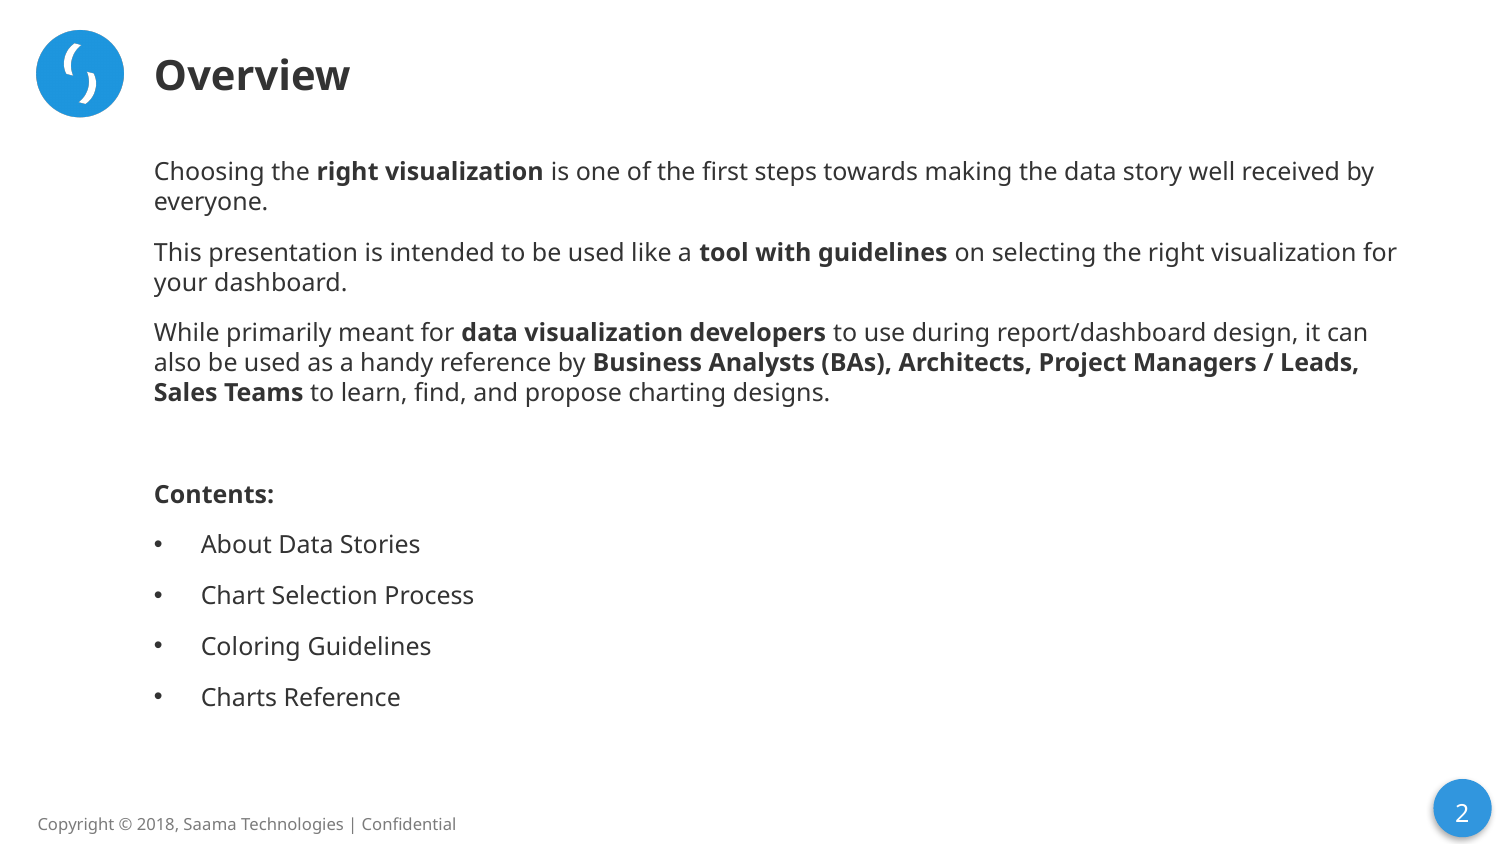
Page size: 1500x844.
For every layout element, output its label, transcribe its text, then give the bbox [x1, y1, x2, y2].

picture [34, 29, 125, 119]
title Overview [138, 20, 1425, 128]
list Choosing the right visualization is one of the first steps towards making the data story well received by everyone. This presentation is intended to be used like a tool with guidelines on selecting the right visualization for your dashboard. While primarily meant for data visualization developers to use during report/dashboard design, it can also be used as a handy reference by Business Analysts (BAs), Architects, Project Managers / Leads, Sales Teams to learn, find, and propose charting designs. Contents: About Data Stories Chart Selection Process Coloring Guidelines Charts Reference [138, 147, 1427, 772]
